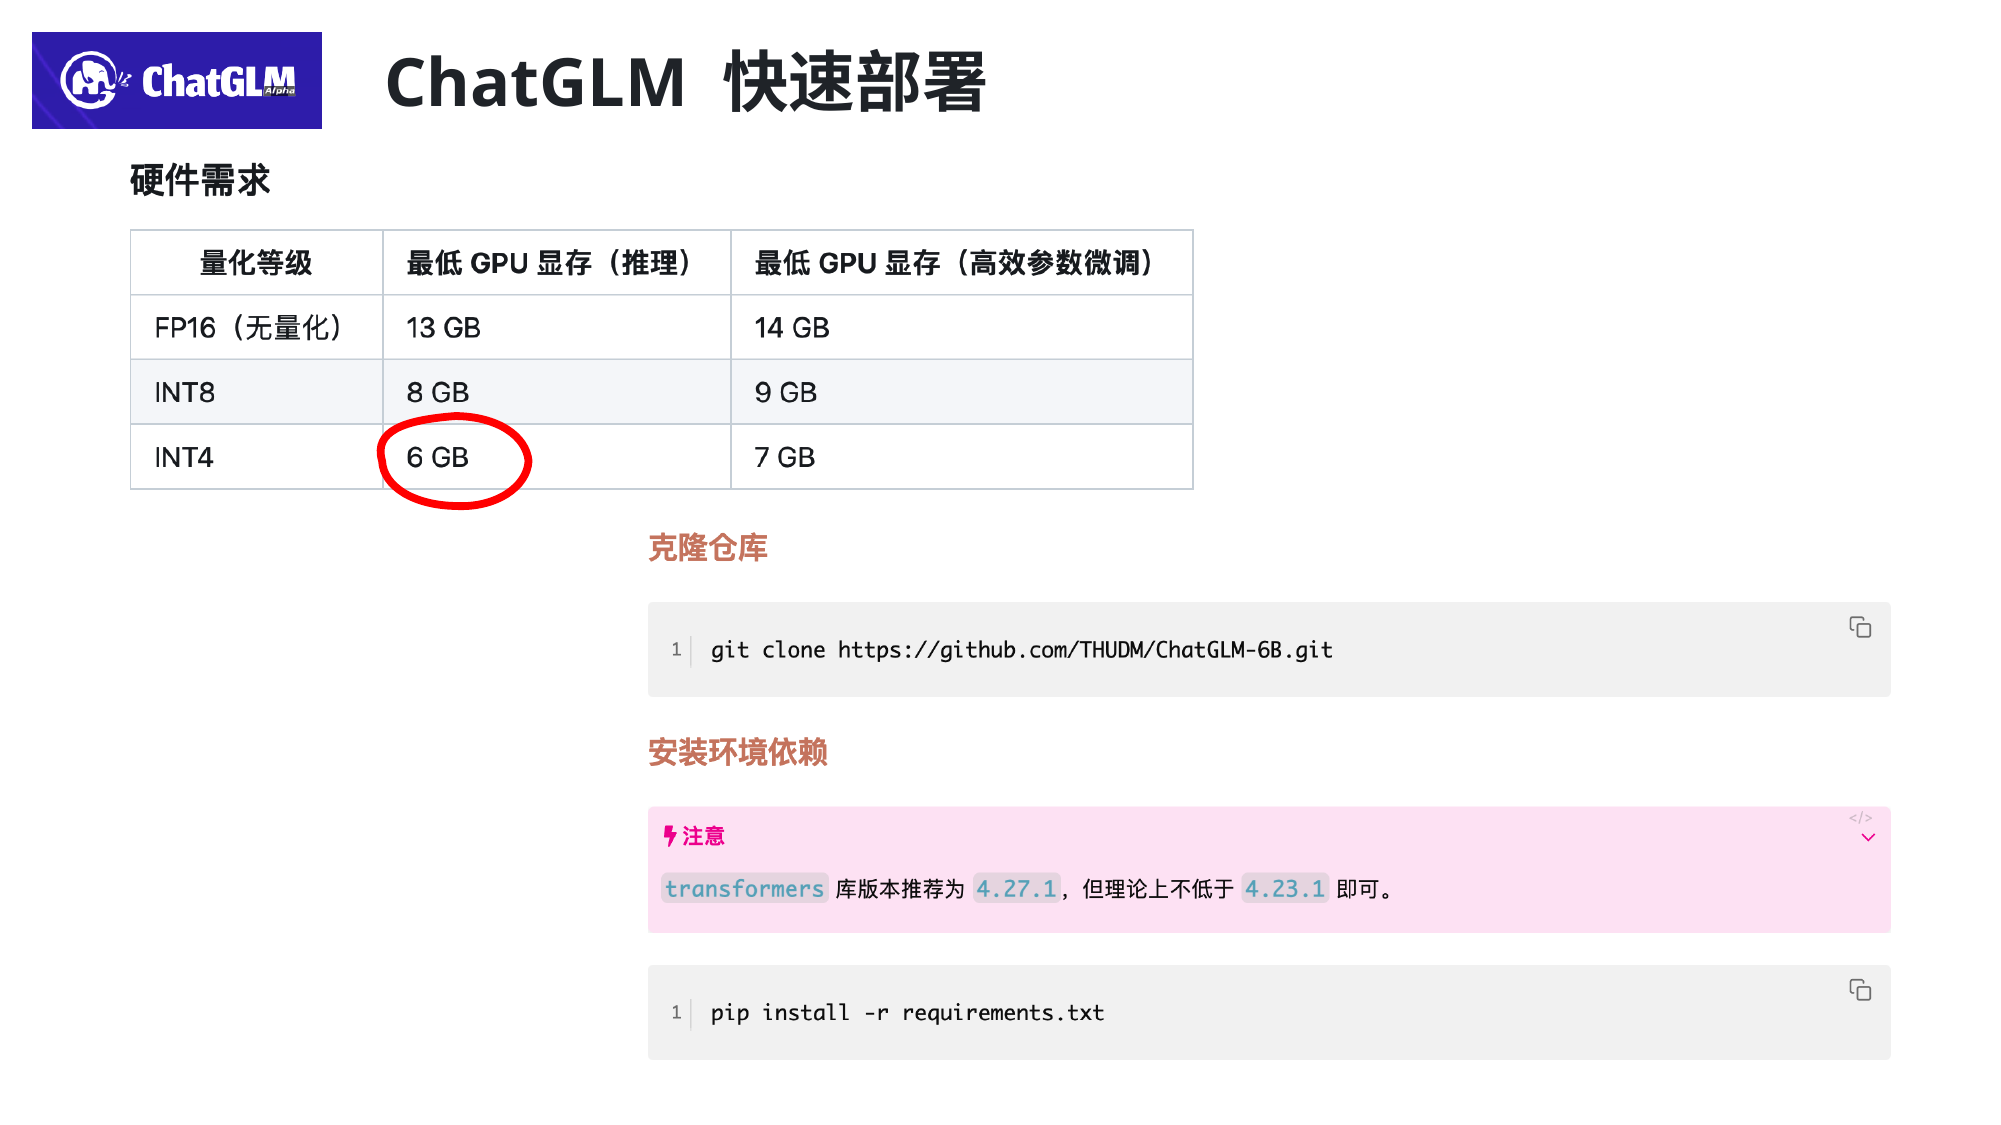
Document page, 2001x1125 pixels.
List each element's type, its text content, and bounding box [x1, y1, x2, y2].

picture [633, 518, 1909, 1069]
picture [110, 135, 1218, 507]
text_box ChatGLM 快速部署 [369, 32, 1749, 128]
picture [32, 32, 322, 129]
